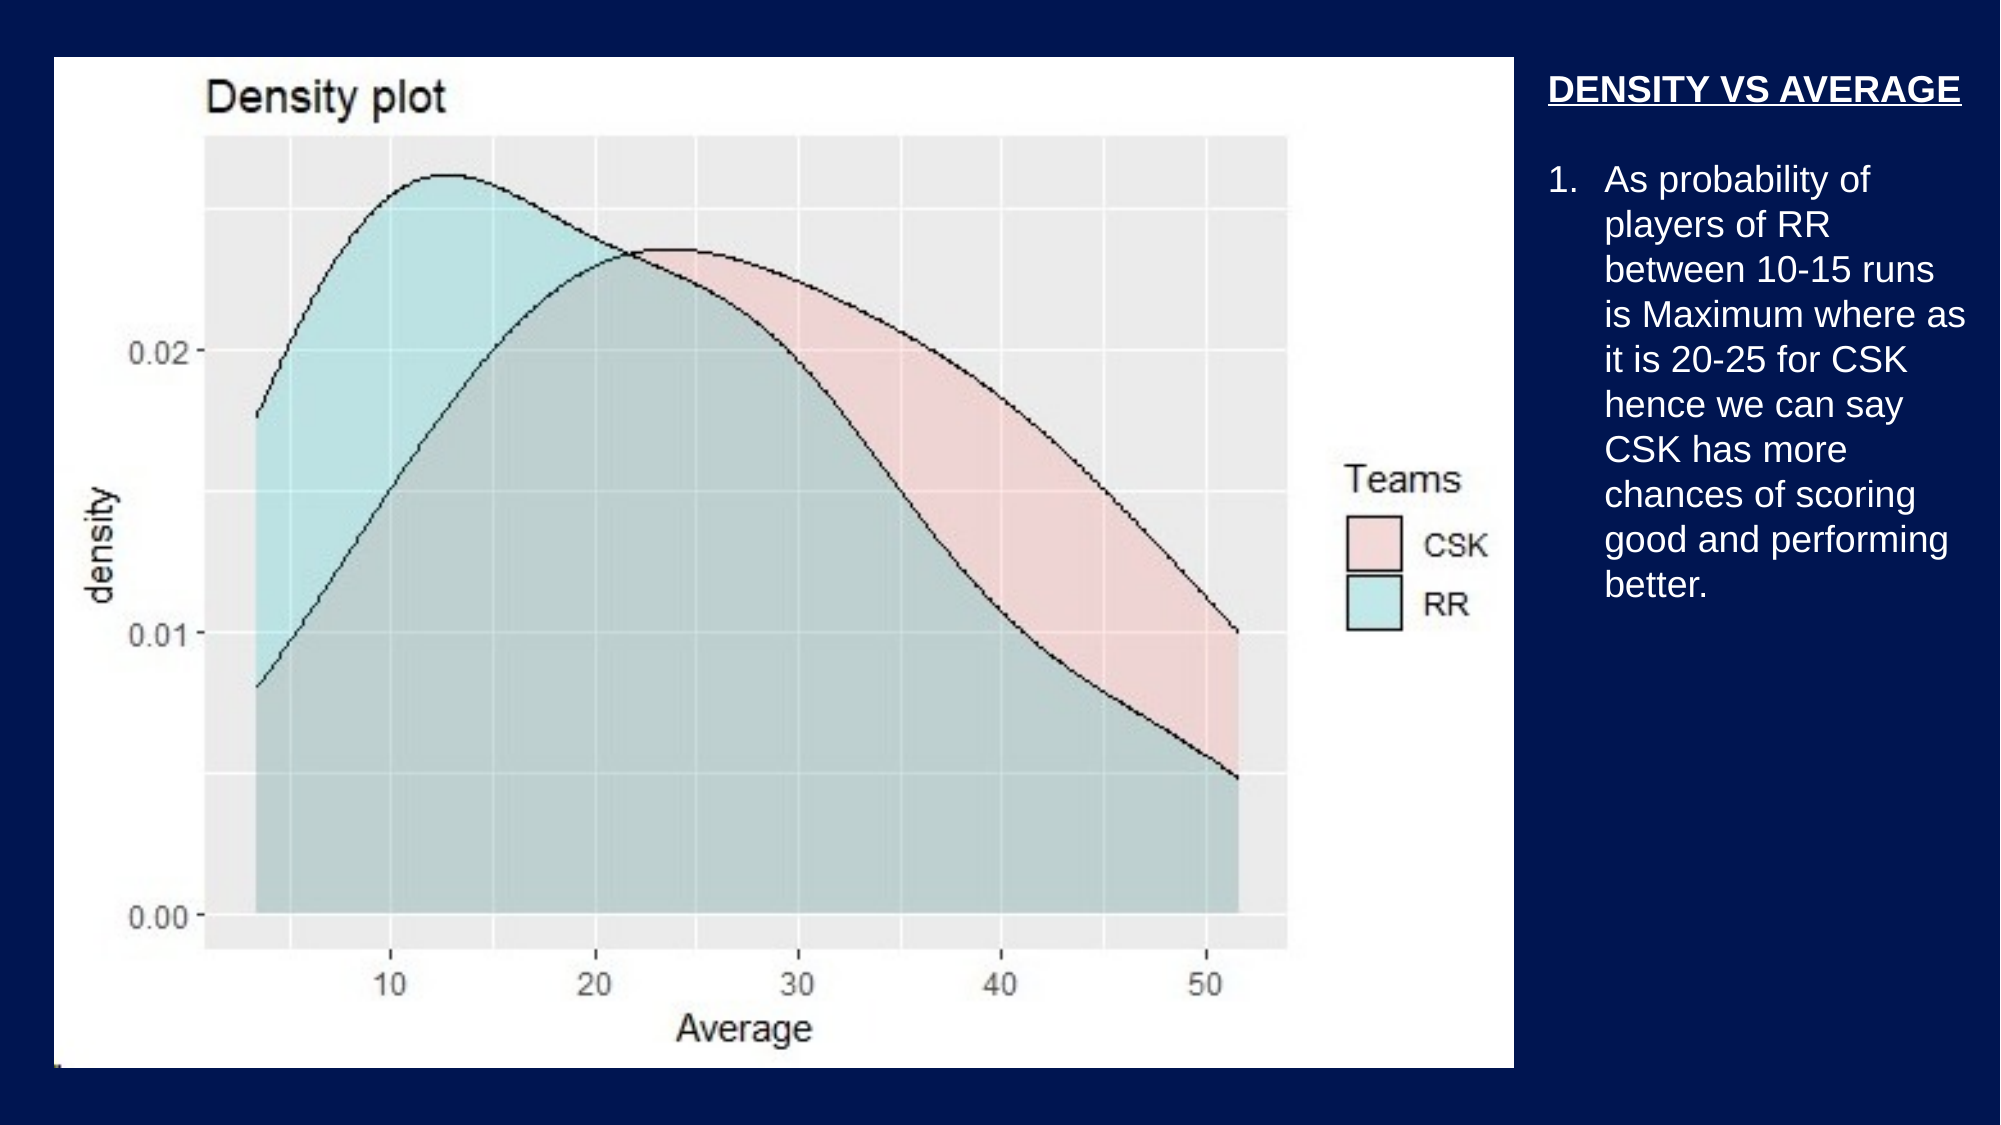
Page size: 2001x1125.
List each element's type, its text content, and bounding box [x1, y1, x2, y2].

text_box DENSITY VS AVERAGE As probability of players of RR between 10-15 runs is Maximum where as it is 20-25 for CSK hence we can say CSK has more chances of scoring good and performing better. [1533, 57, 1985, 612]
picture [54, 57, 1514, 1068]
